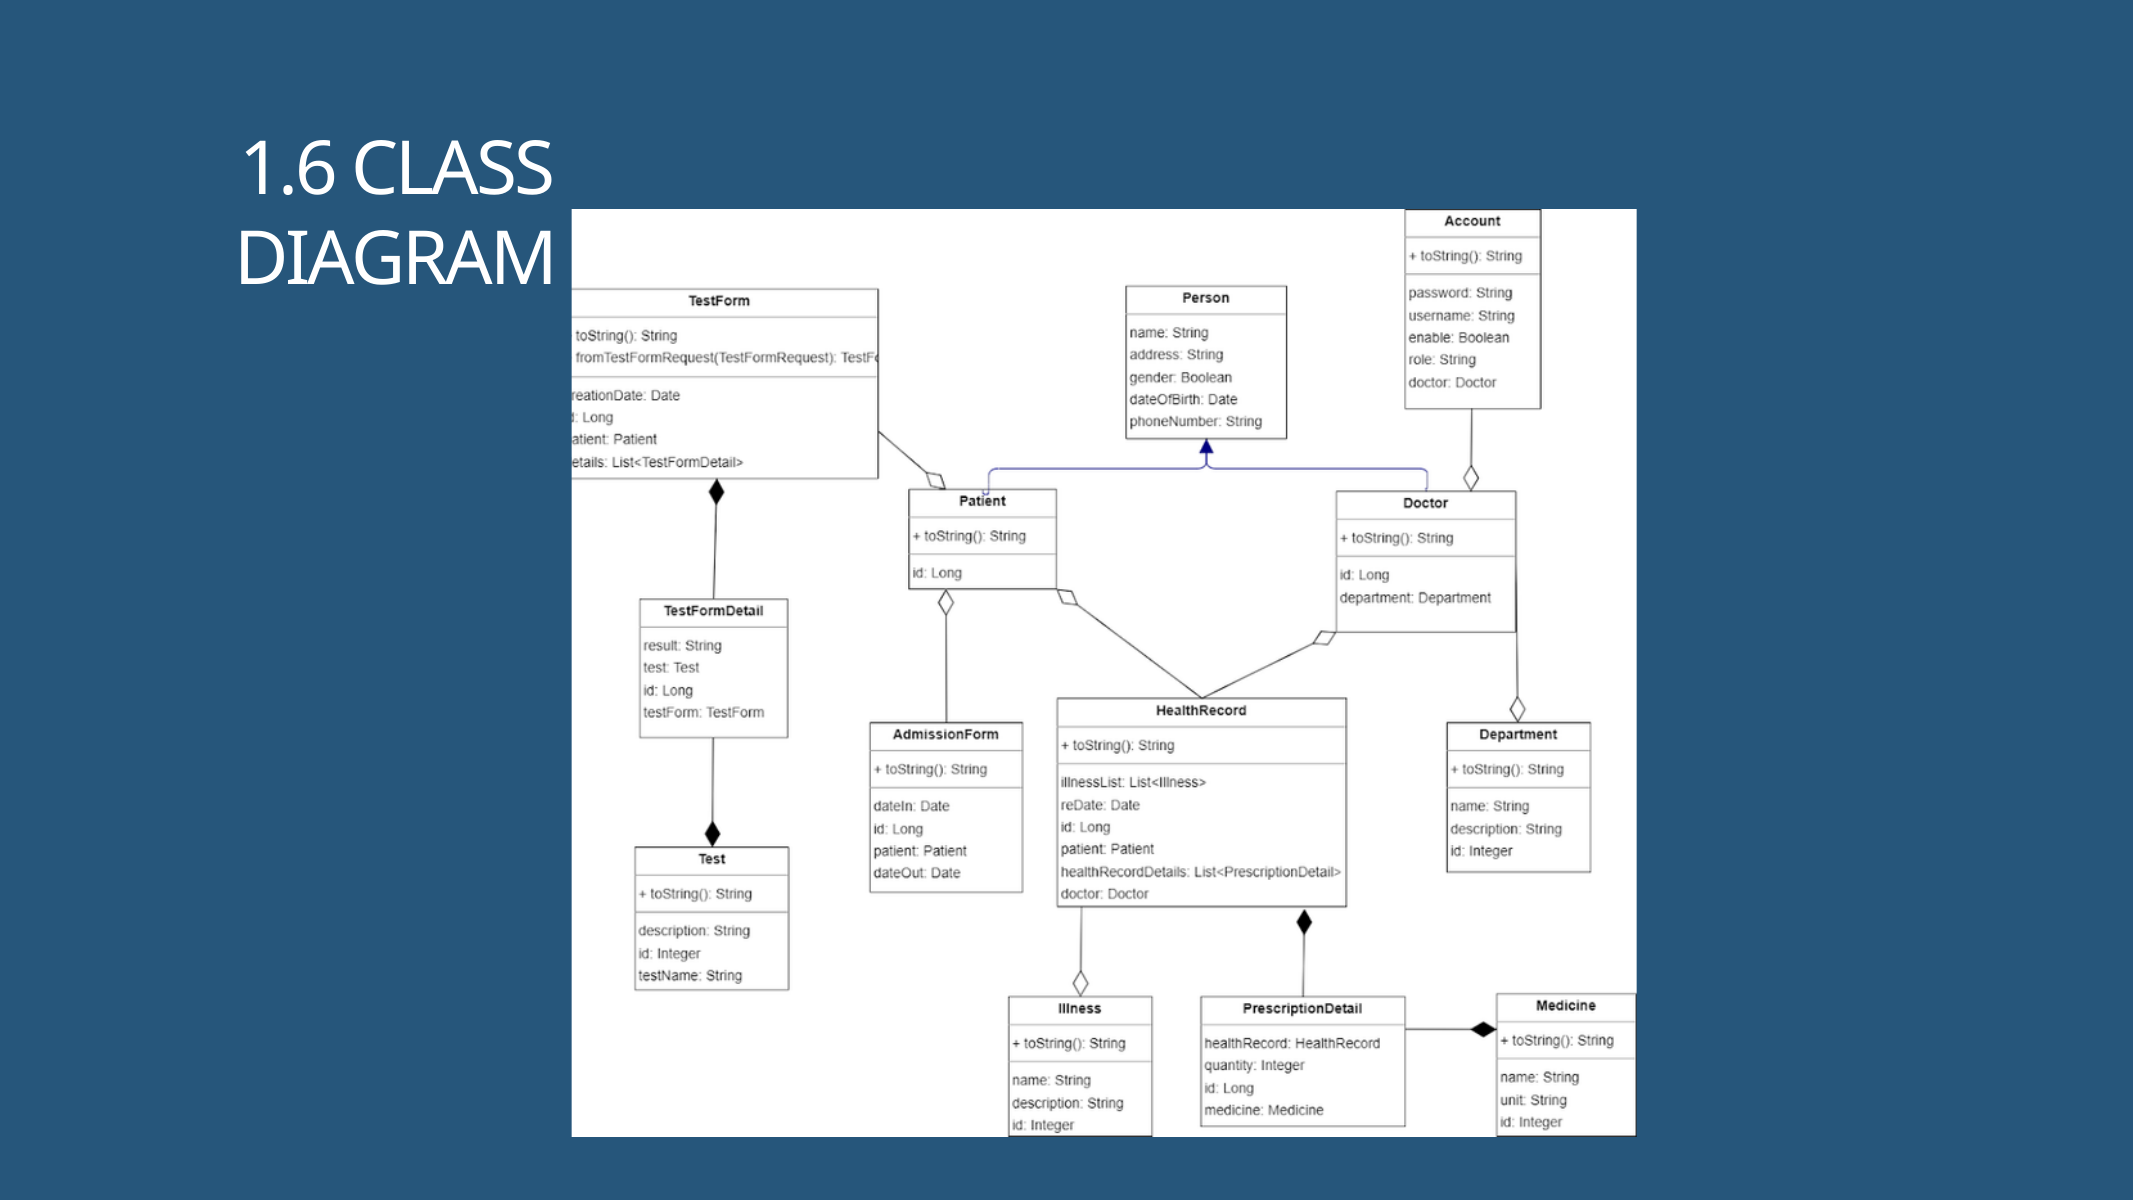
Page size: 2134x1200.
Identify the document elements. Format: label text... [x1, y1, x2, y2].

text_box 1.6 CLASS DIAGRAM [76, 119, 716, 299]
picture [571, 208, 1637, 1137]
